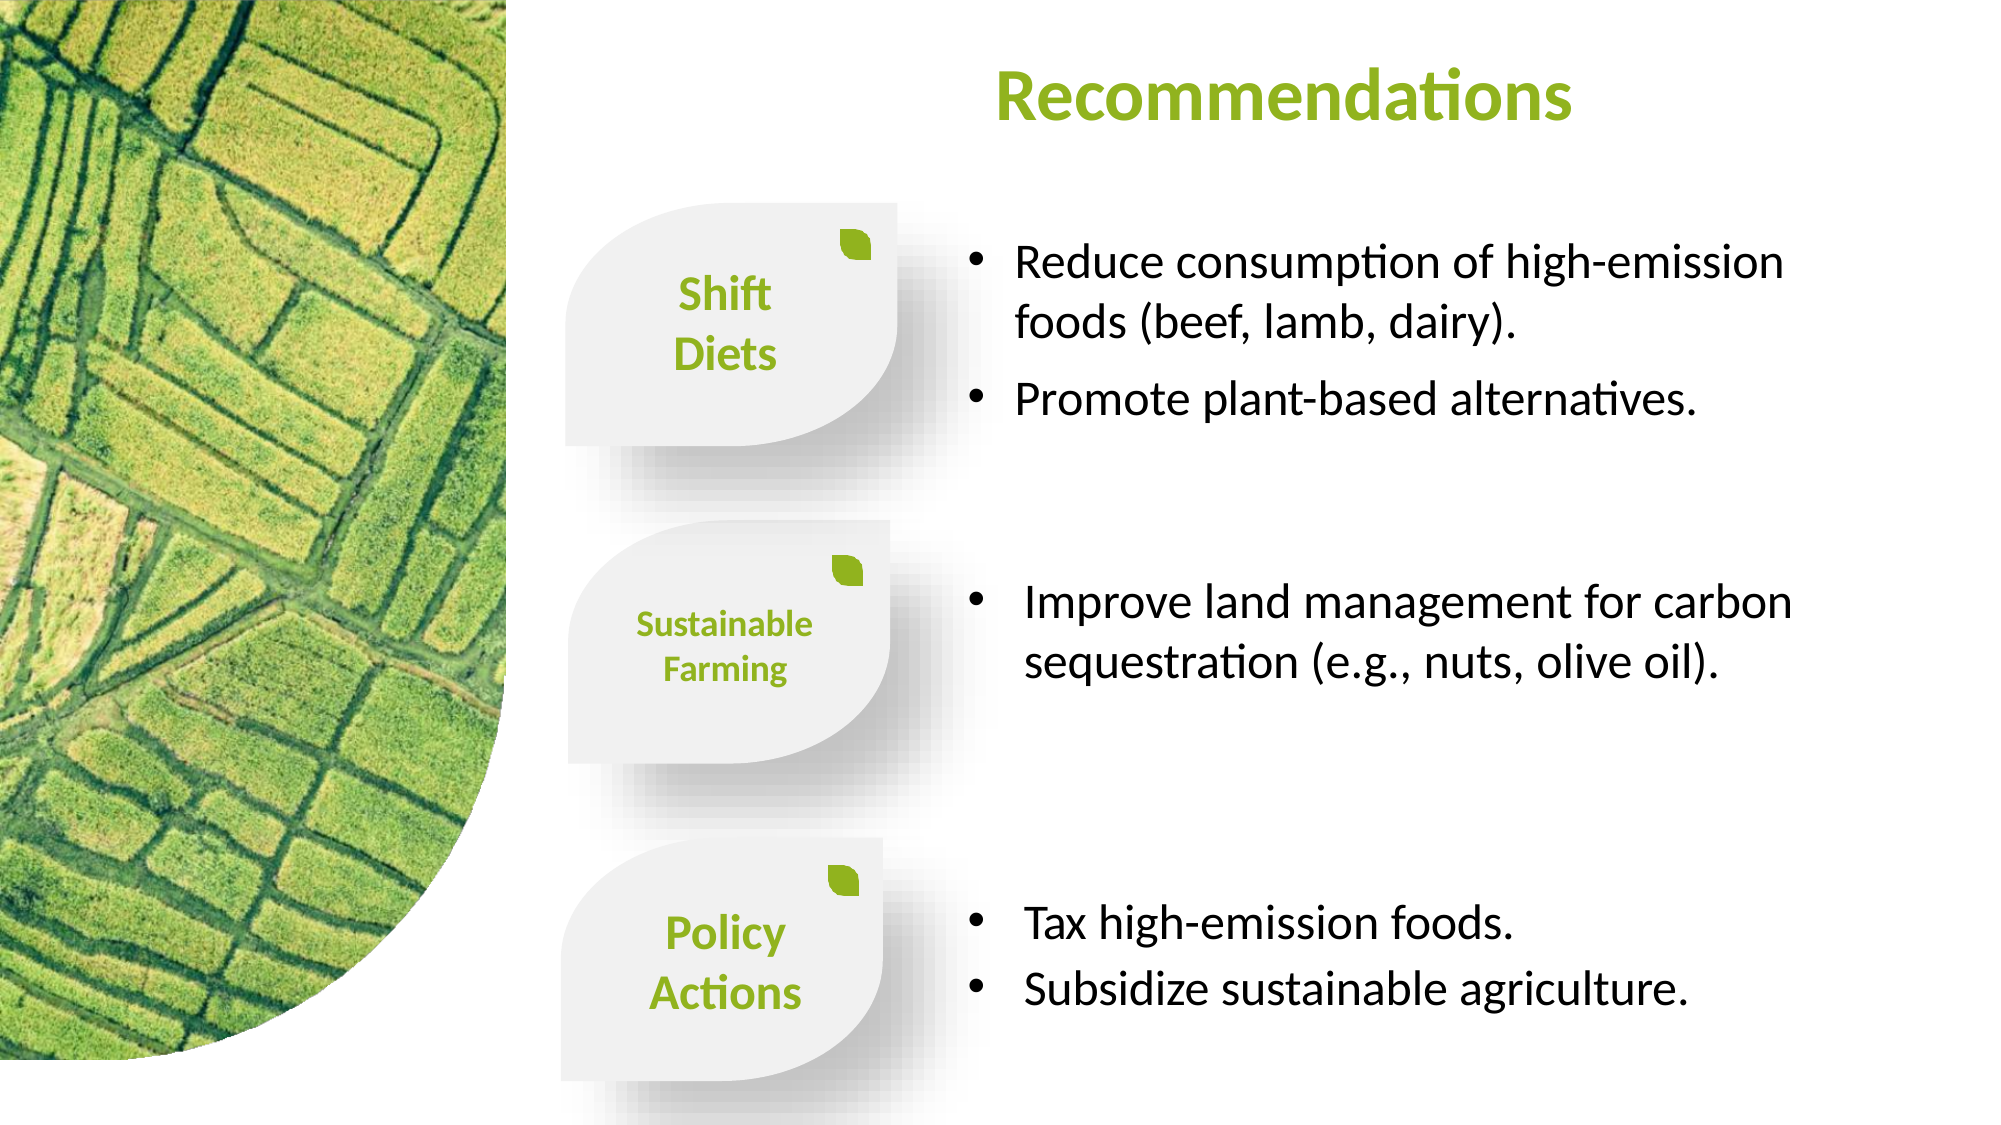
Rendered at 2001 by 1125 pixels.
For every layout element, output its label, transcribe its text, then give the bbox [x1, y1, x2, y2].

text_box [538, 814, 1013, 1125]
title Recommendations [993, 43, 1580, 234]
picture [0, 0, 507, 1061]
text_box Improve land management for carbon sequestration (e.g., nuts, olive oil). [1002, 566, 1796, 689]
text_box Tax high-emission foods. Subsidize sustainable agriculture. [1017, 880, 1698, 1016]
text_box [567, 595, 998, 813]
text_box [543, 179, 1026, 587]
picture [828, 865, 860, 896]
text_box Reduce consumption of high-emission foods (beef, lamb, dairy). Promote plant-based alternatives. [1030, 226, 1790, 426]
